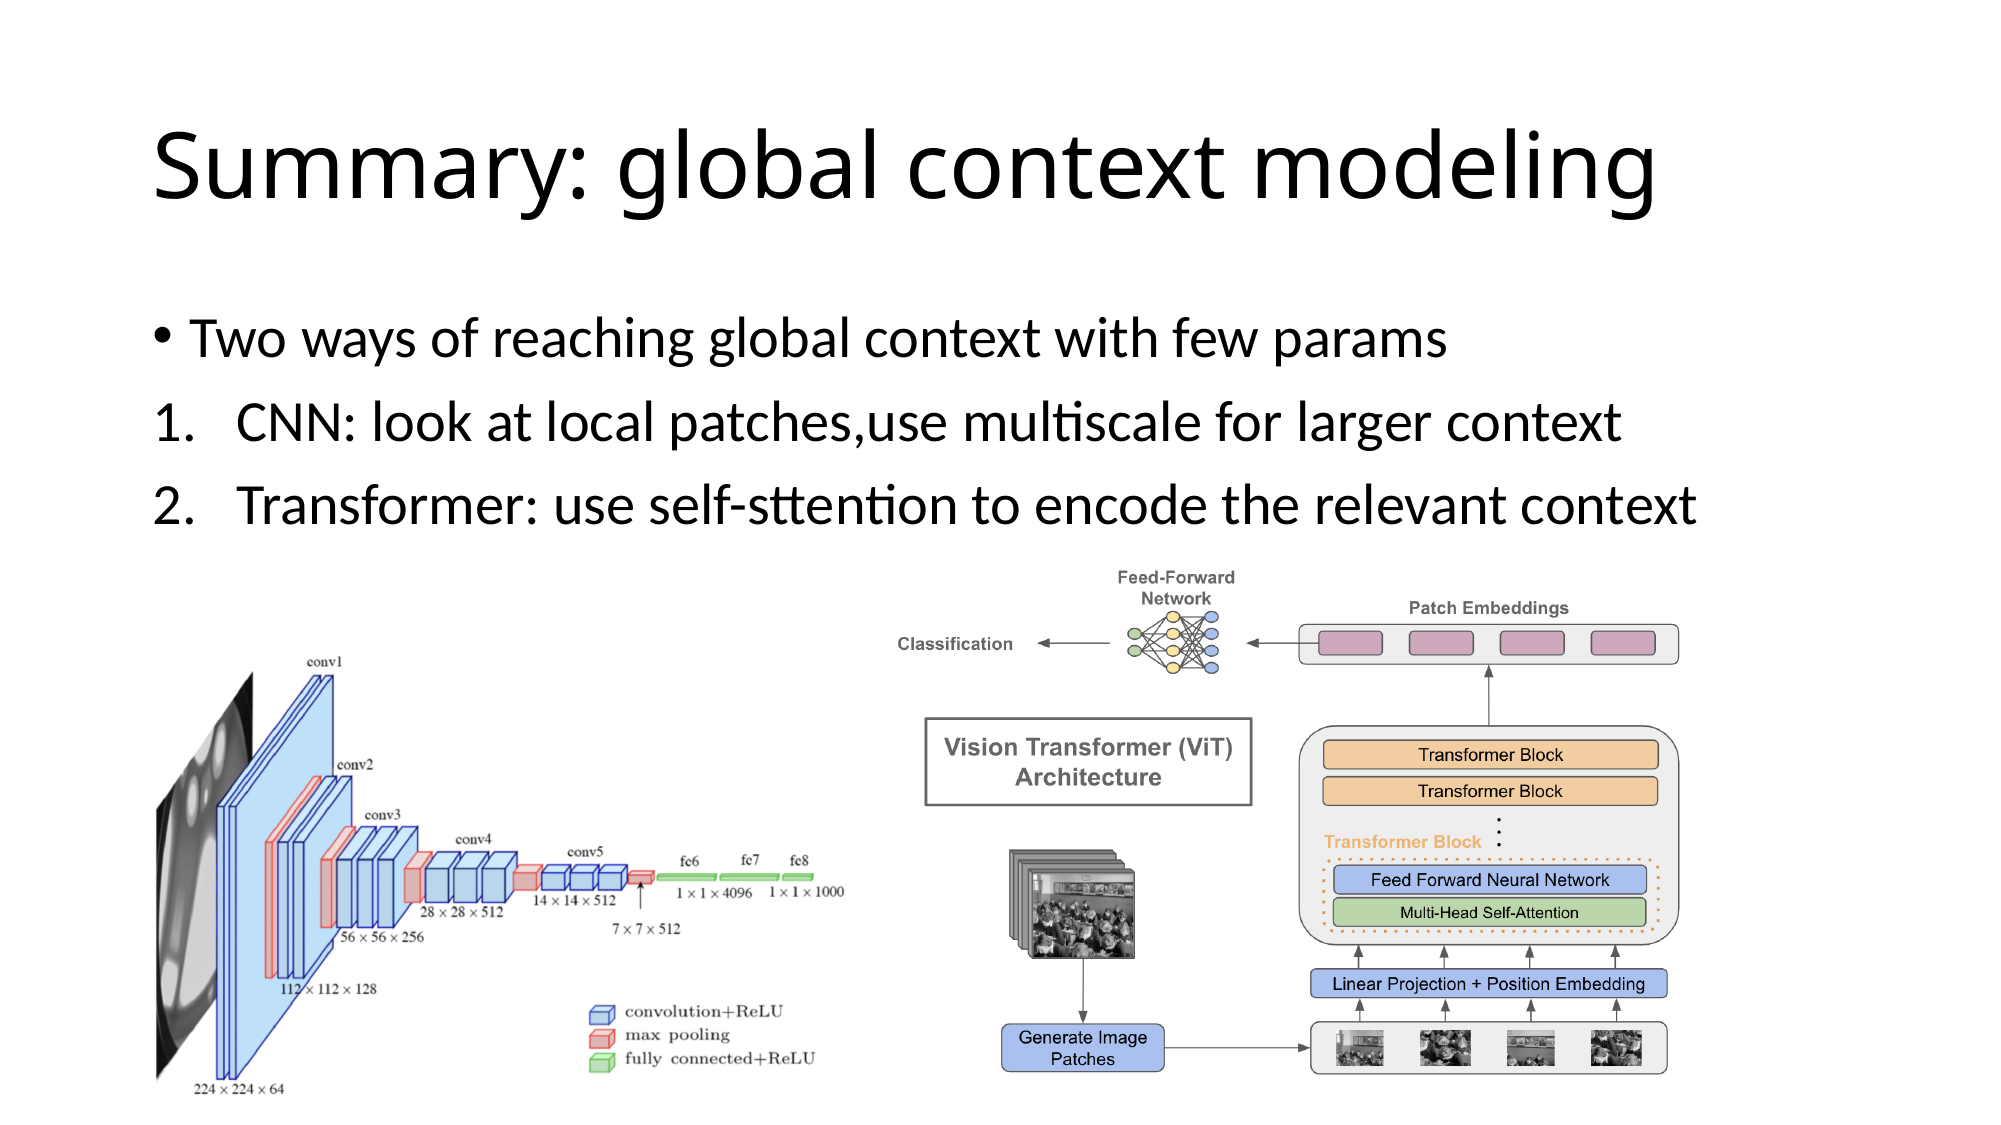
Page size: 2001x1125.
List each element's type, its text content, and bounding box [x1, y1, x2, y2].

title Summary: global context modeling [137, 59, 1863, 278]
picture [889, 562, 1686, 1086]
picture [137, 644, 850, 1099]
list Two ways of reaching global context with few params CNN: look at local patches,use multiscale for larger context Transformer: use self-sttention to encode the relevant context [137, 299, 1863, 1014]
